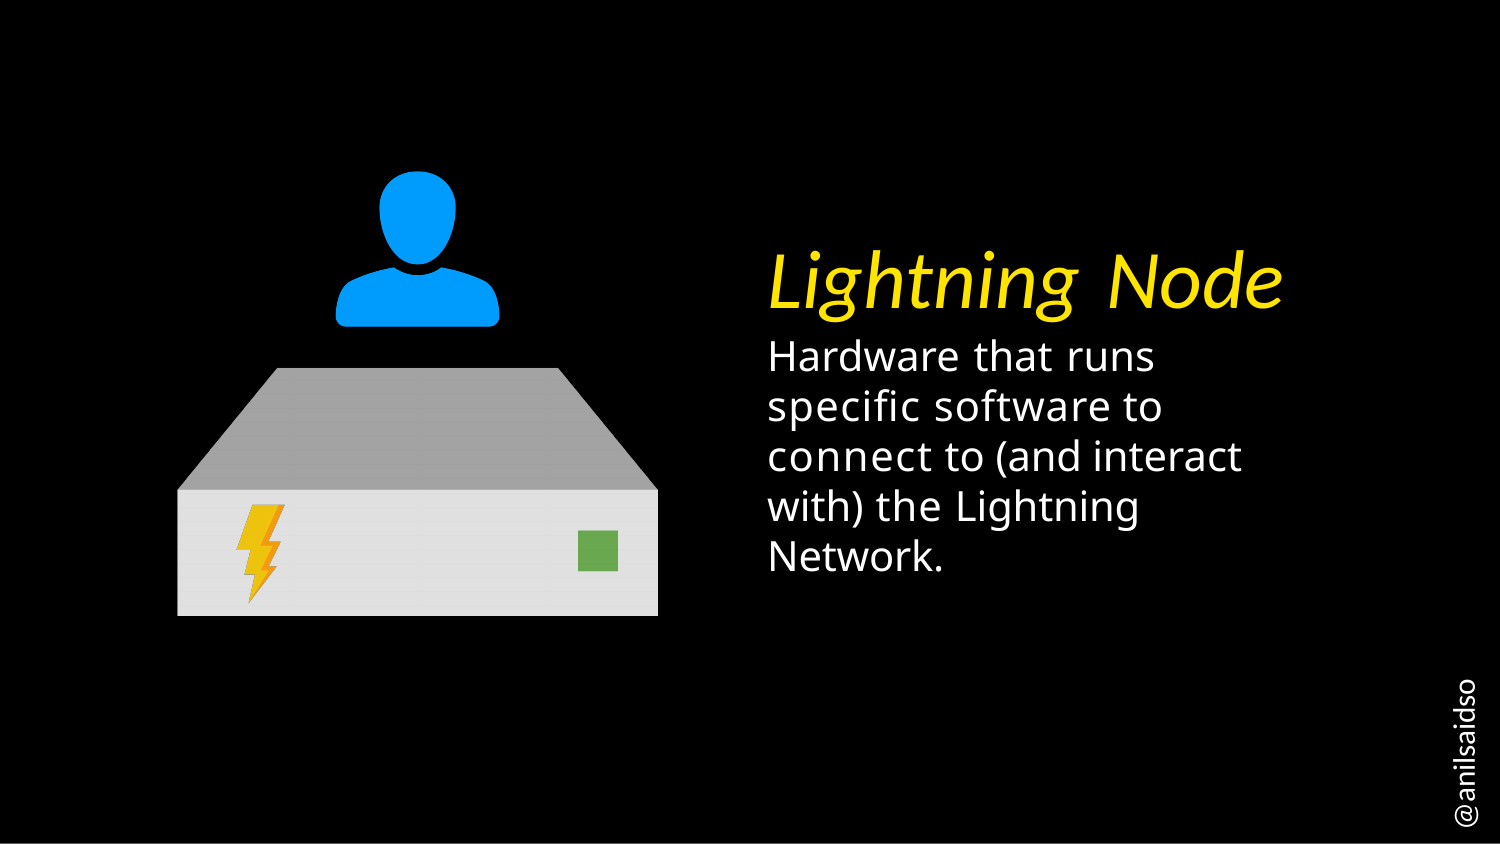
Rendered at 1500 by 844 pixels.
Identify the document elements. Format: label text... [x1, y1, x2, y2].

picture [330, 166, 505, 332]
text_box @anilsaidso [1443, 666, 1489, 833]
title Lightning Node Hardware that runs specific software to connect to (and interact with) the Lightning Network. [765, 213, 1305, 580]
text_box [161, 366, 674, 636]
